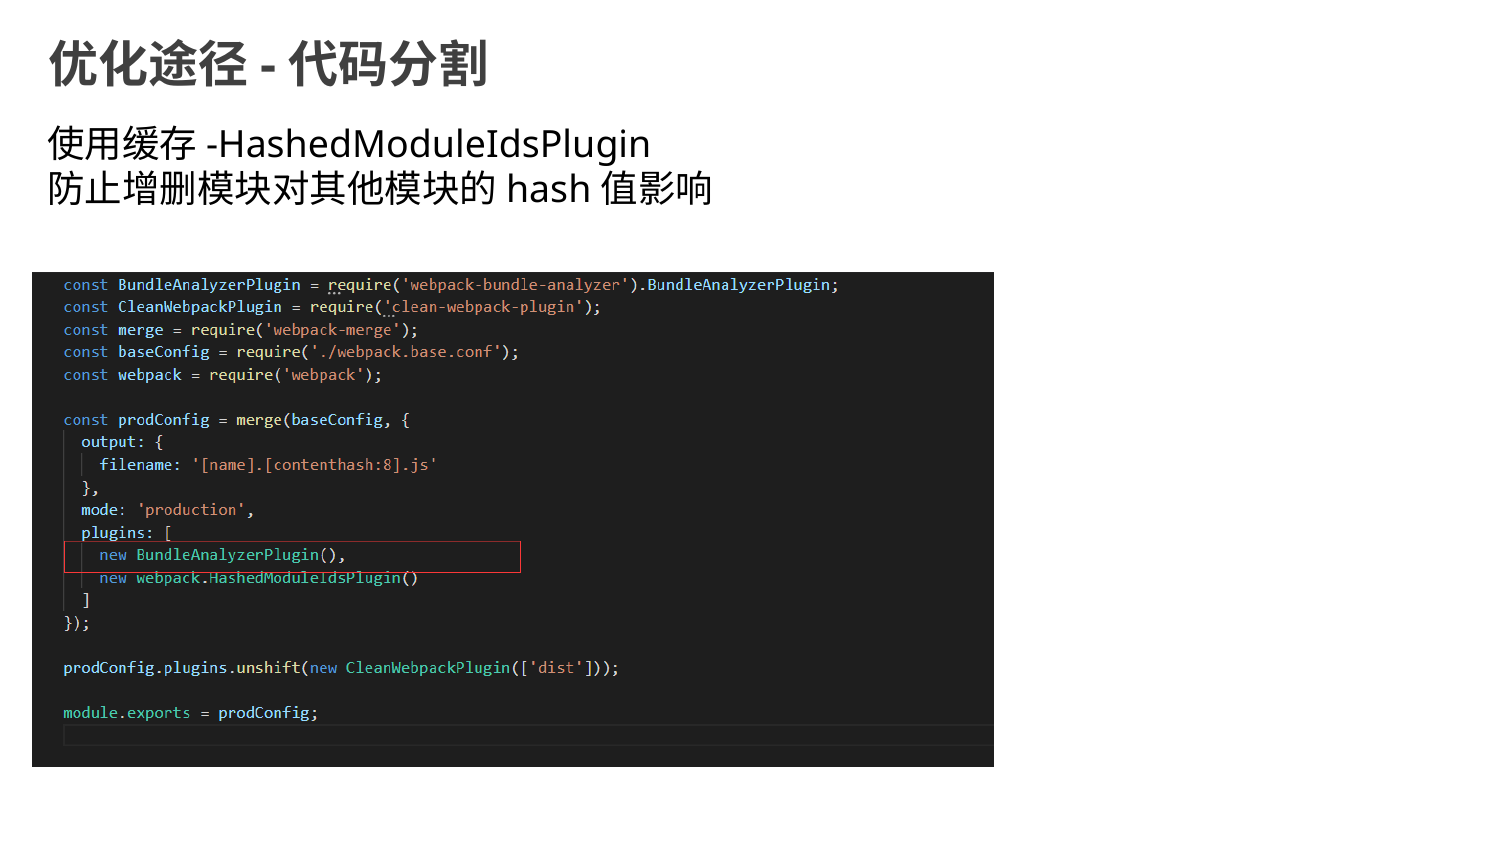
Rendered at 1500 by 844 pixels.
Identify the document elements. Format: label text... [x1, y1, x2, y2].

text_box 使用缓存-HashedModuleIdsPlugin 防止增删模块对其他模块的hash值影响 [32, 112, 1147, 218]
picture [31, 272, 994, 768]
text_box 优化途径-代码分割 [32, 24, 714, 101]
